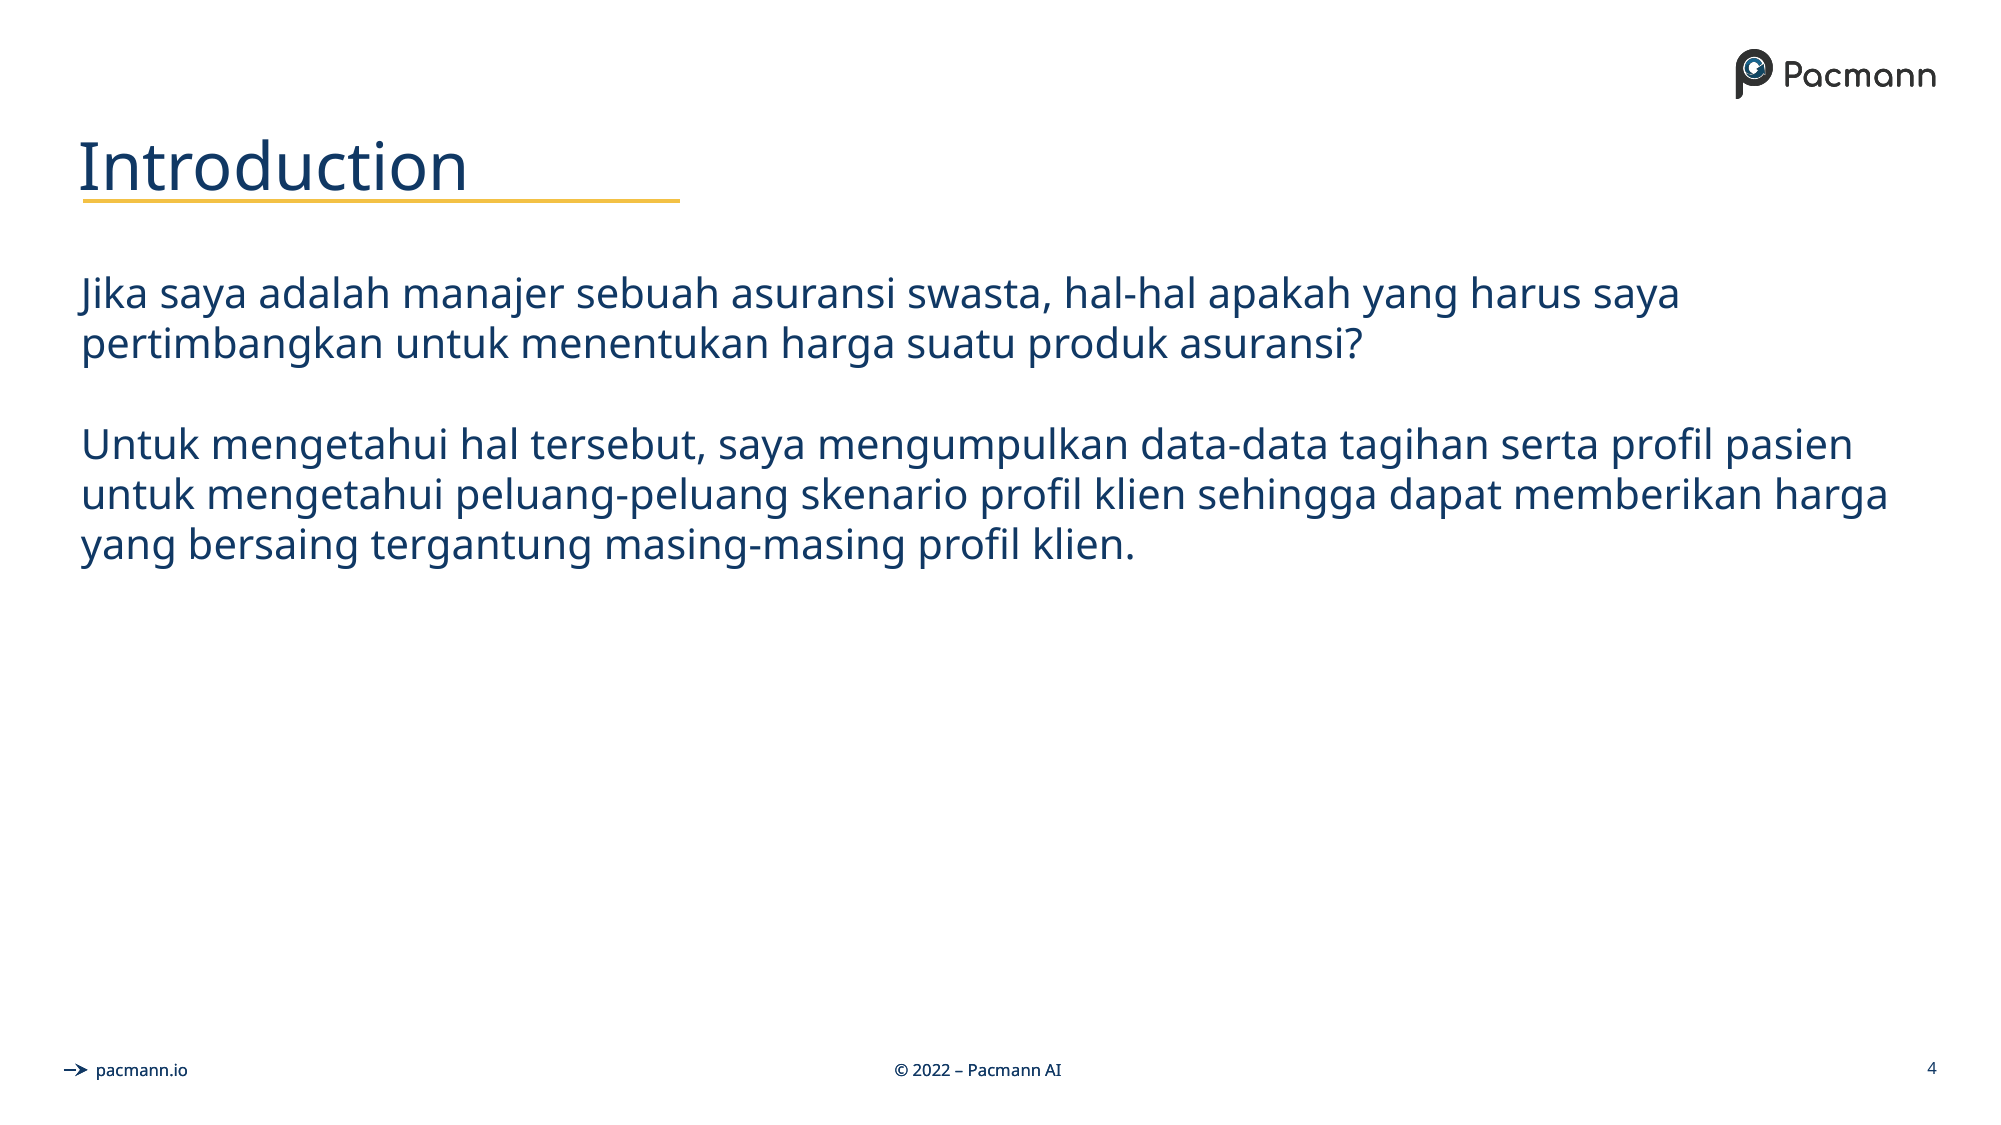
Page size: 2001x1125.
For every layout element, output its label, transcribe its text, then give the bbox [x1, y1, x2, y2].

picture [1707, 36, 1966, 112]
text_box Jika saya adalah manajer sebuah asuransi swasta, hal-hal apakah yang harus saya pertimbangkan untuk menentukan harga suatu produk asuransi? Untuk mengetahui hal tersebut, saya mengumpulkan data-data tagihan serta profil pasien untuk mengetahui peluang-peluang skenario profil klien sehingga dapat memberikan harga yang bersaing tergantung masing-masing profil klien. [65, 259, 1934, 575]
title Introduction [63, 59, 1935, 278]
